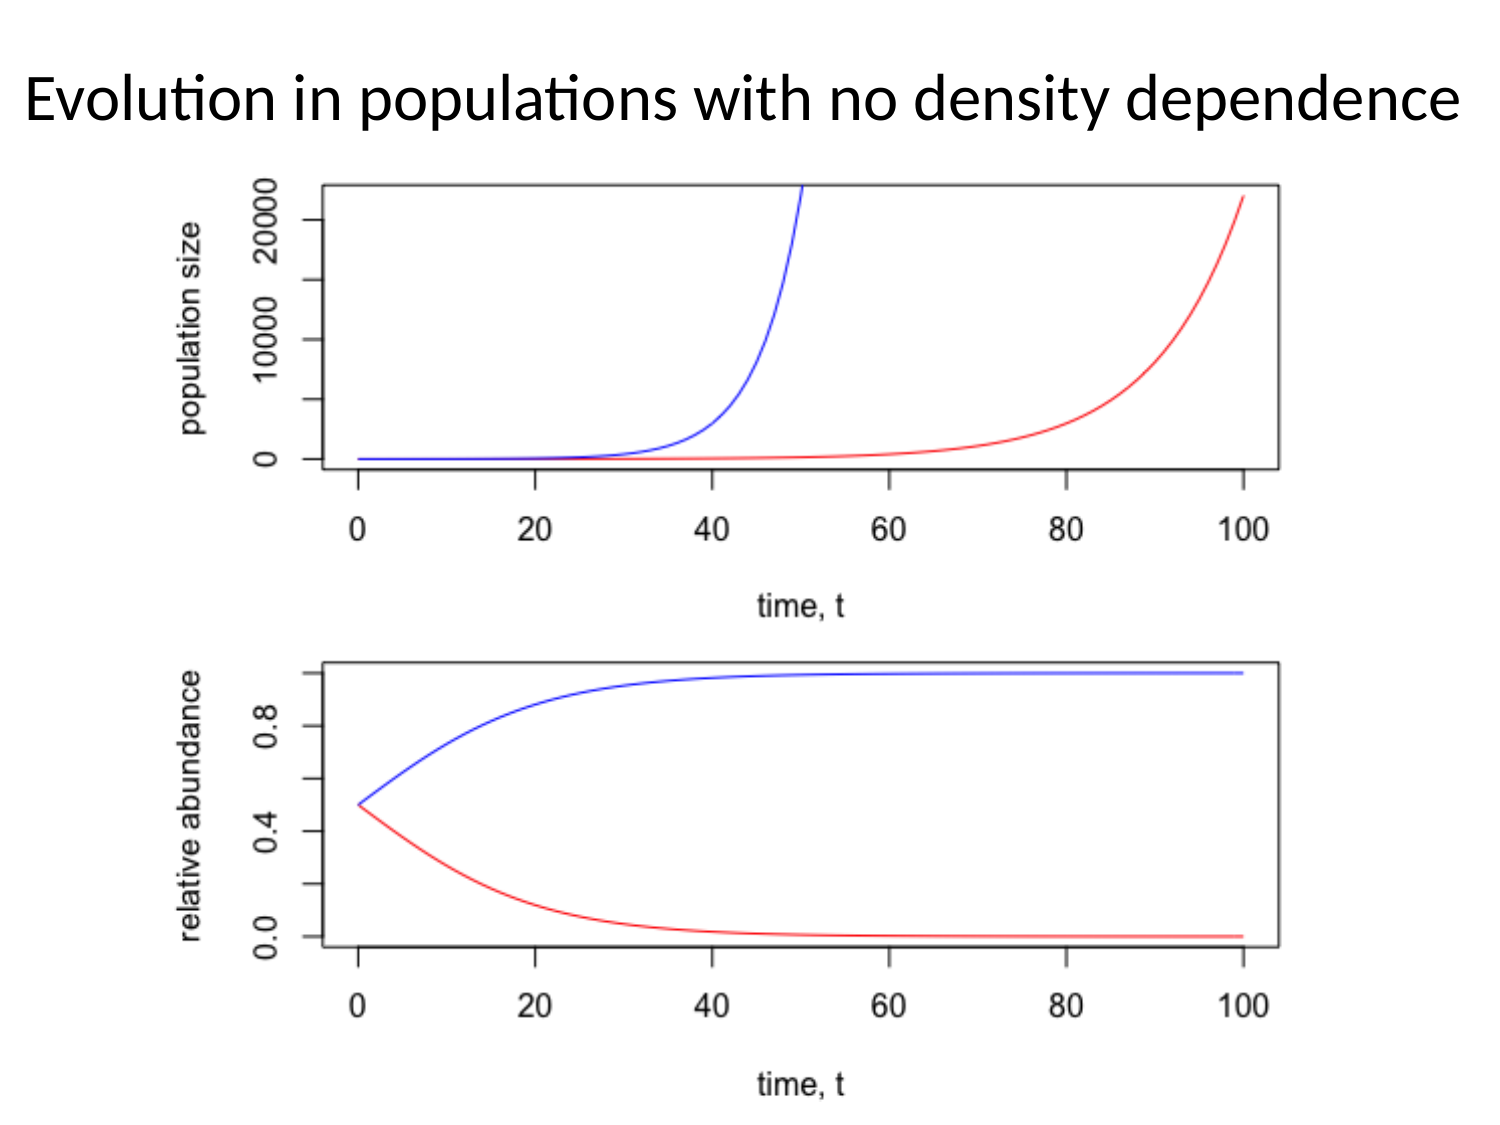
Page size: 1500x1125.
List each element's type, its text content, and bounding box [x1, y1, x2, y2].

title Evolution in populations with no density dependence [0, 0, 1488, 188]
picture [168, 147, 1318, 1102]
